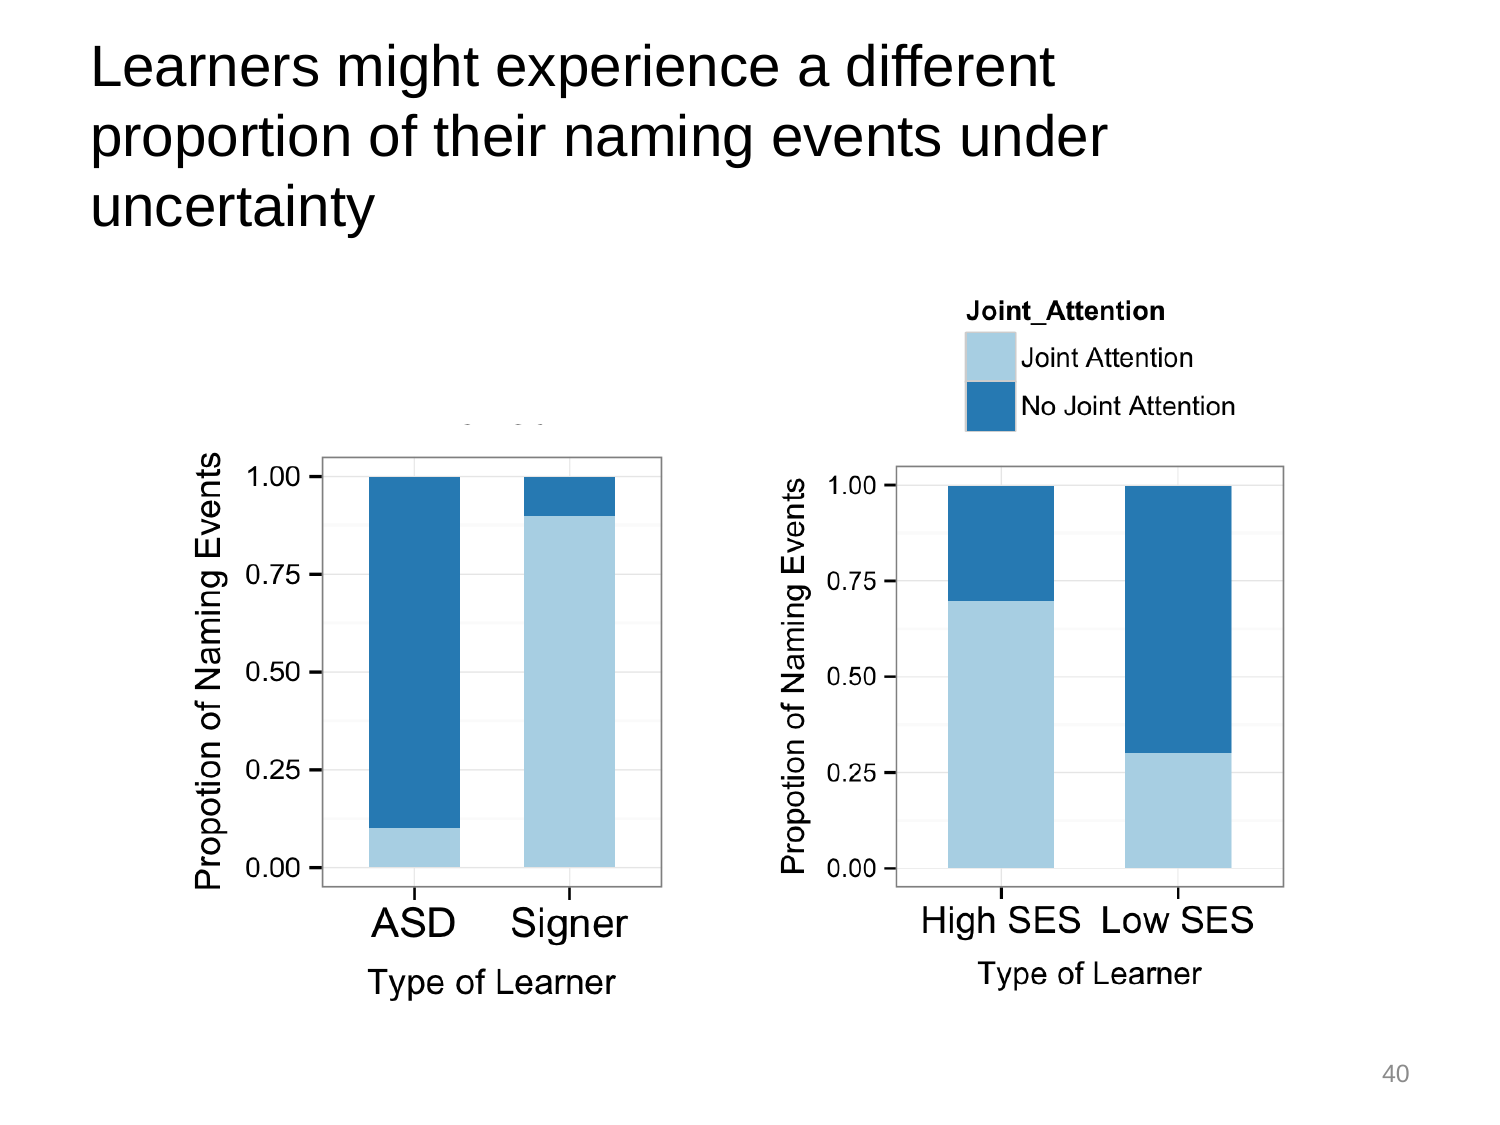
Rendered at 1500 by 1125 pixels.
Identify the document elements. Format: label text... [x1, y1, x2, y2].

title Learners might experience a different proportion of their naming events under uncertainty [75, 4, 1351, 262]
picture [185, 424, 692, 1002]
slide_number 40 [1074, 1042, 1425, 1103]
picture [779, 261, 1301, 994]
